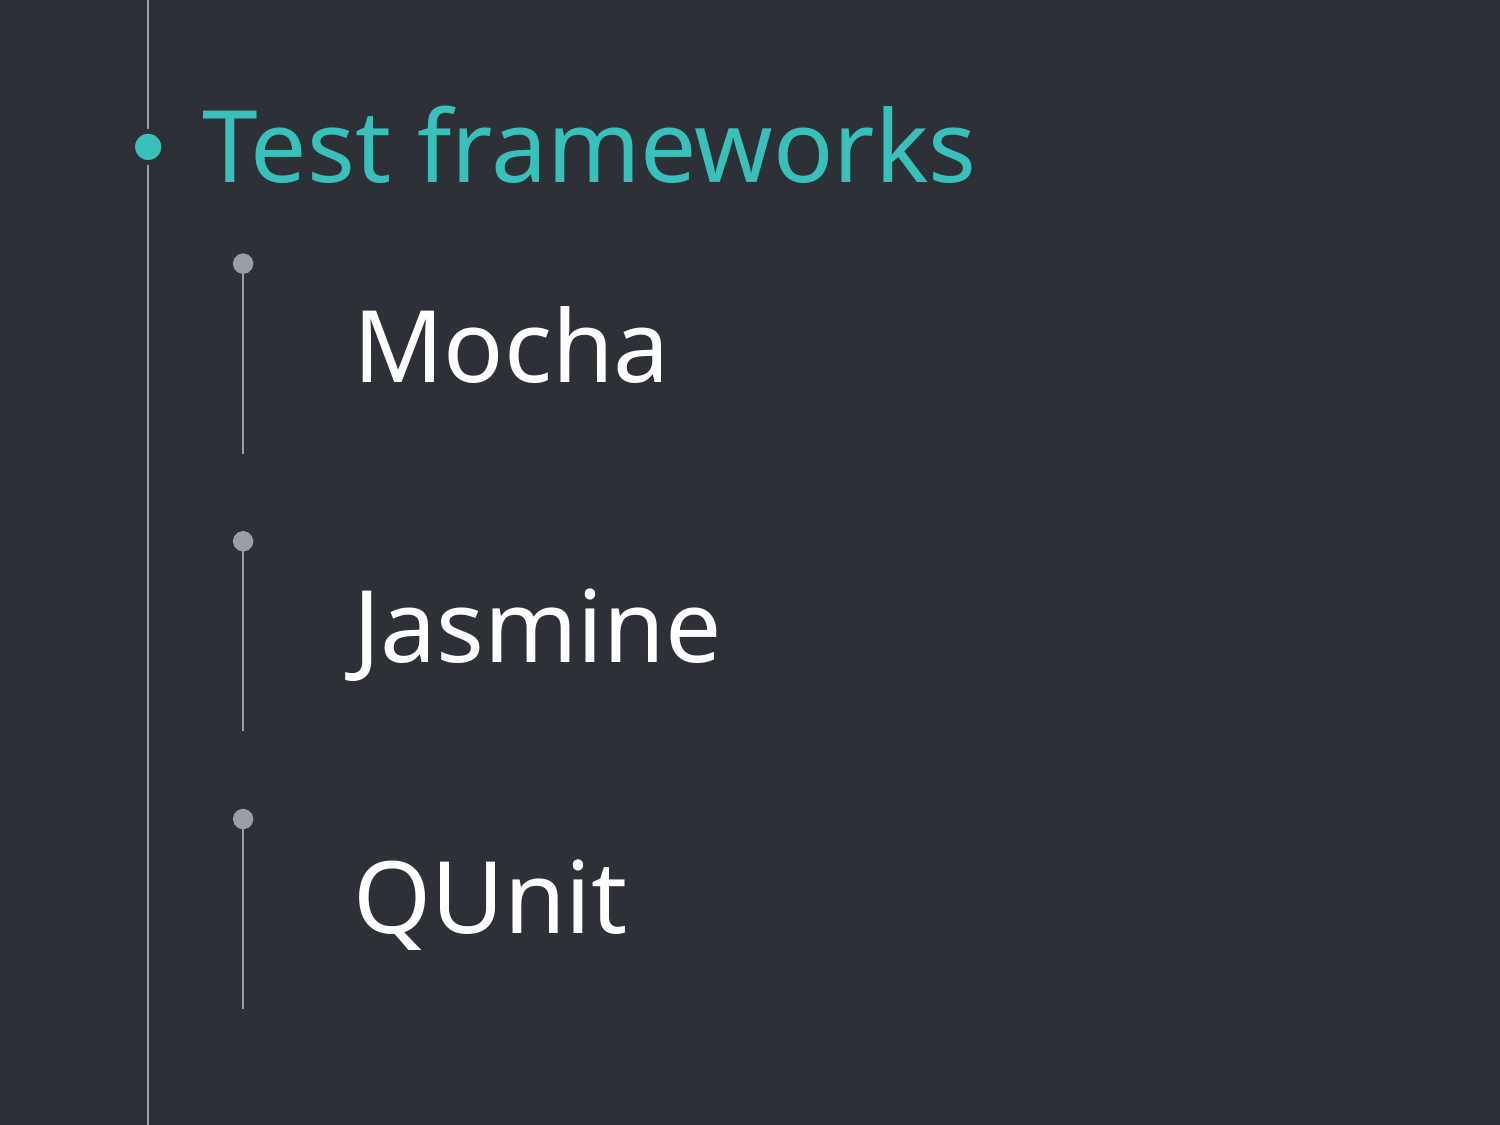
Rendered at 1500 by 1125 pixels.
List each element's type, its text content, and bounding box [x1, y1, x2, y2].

text_box QUnit [338, 818, 1500, 1031]
title Test frameworks [187, 142, 1313, 218]
text_box Jasmine [338, 547, 1442, 698]
text_box Mocha [338, 267, 1411, 480]
